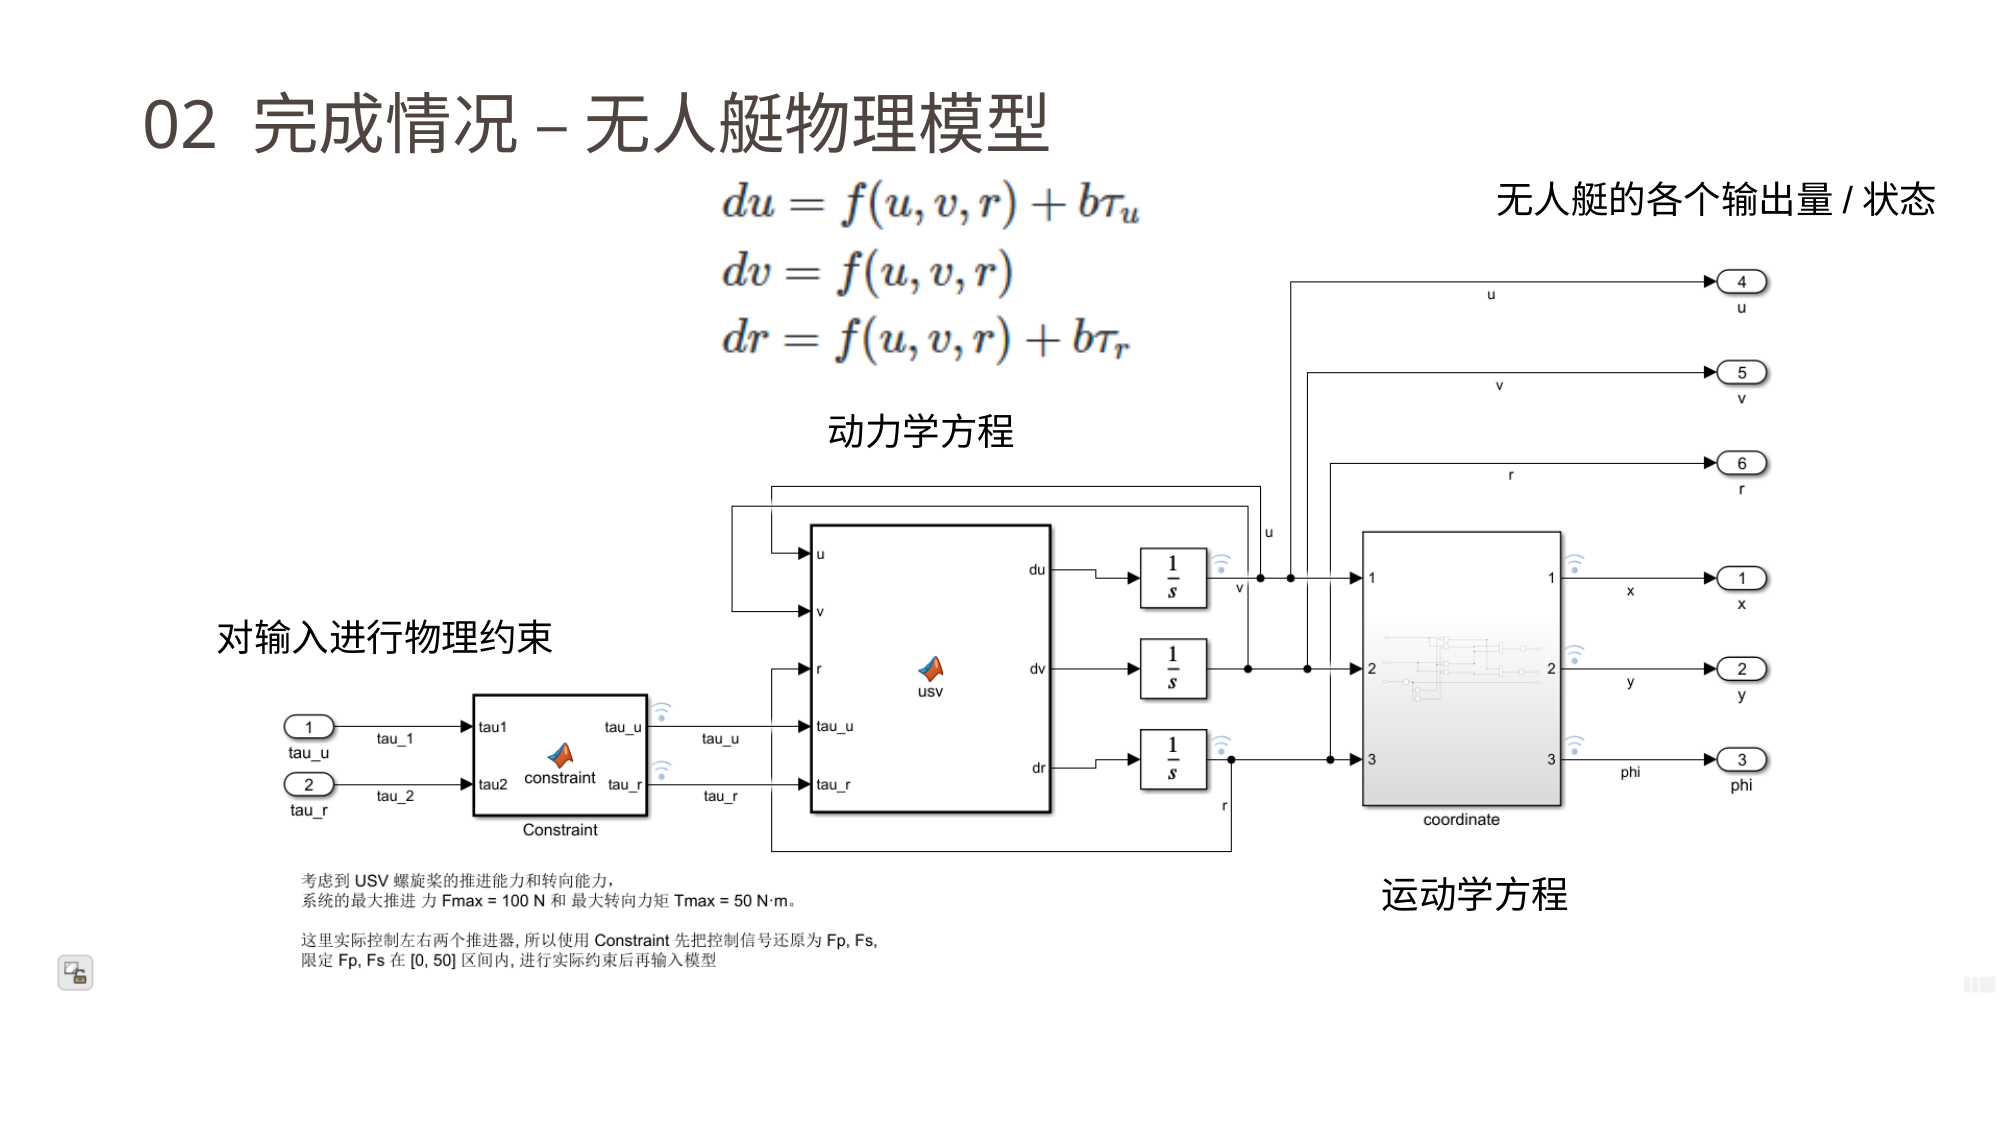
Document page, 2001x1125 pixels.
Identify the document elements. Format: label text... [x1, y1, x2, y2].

text_box 无人艇的各个输出量/状态 [1481, 168, 1952, 228]
text_box 02 完成情况 – 无人艇物理模型 [127, 74, 1163, 169]
picture [54, 131, 1997, 994]
